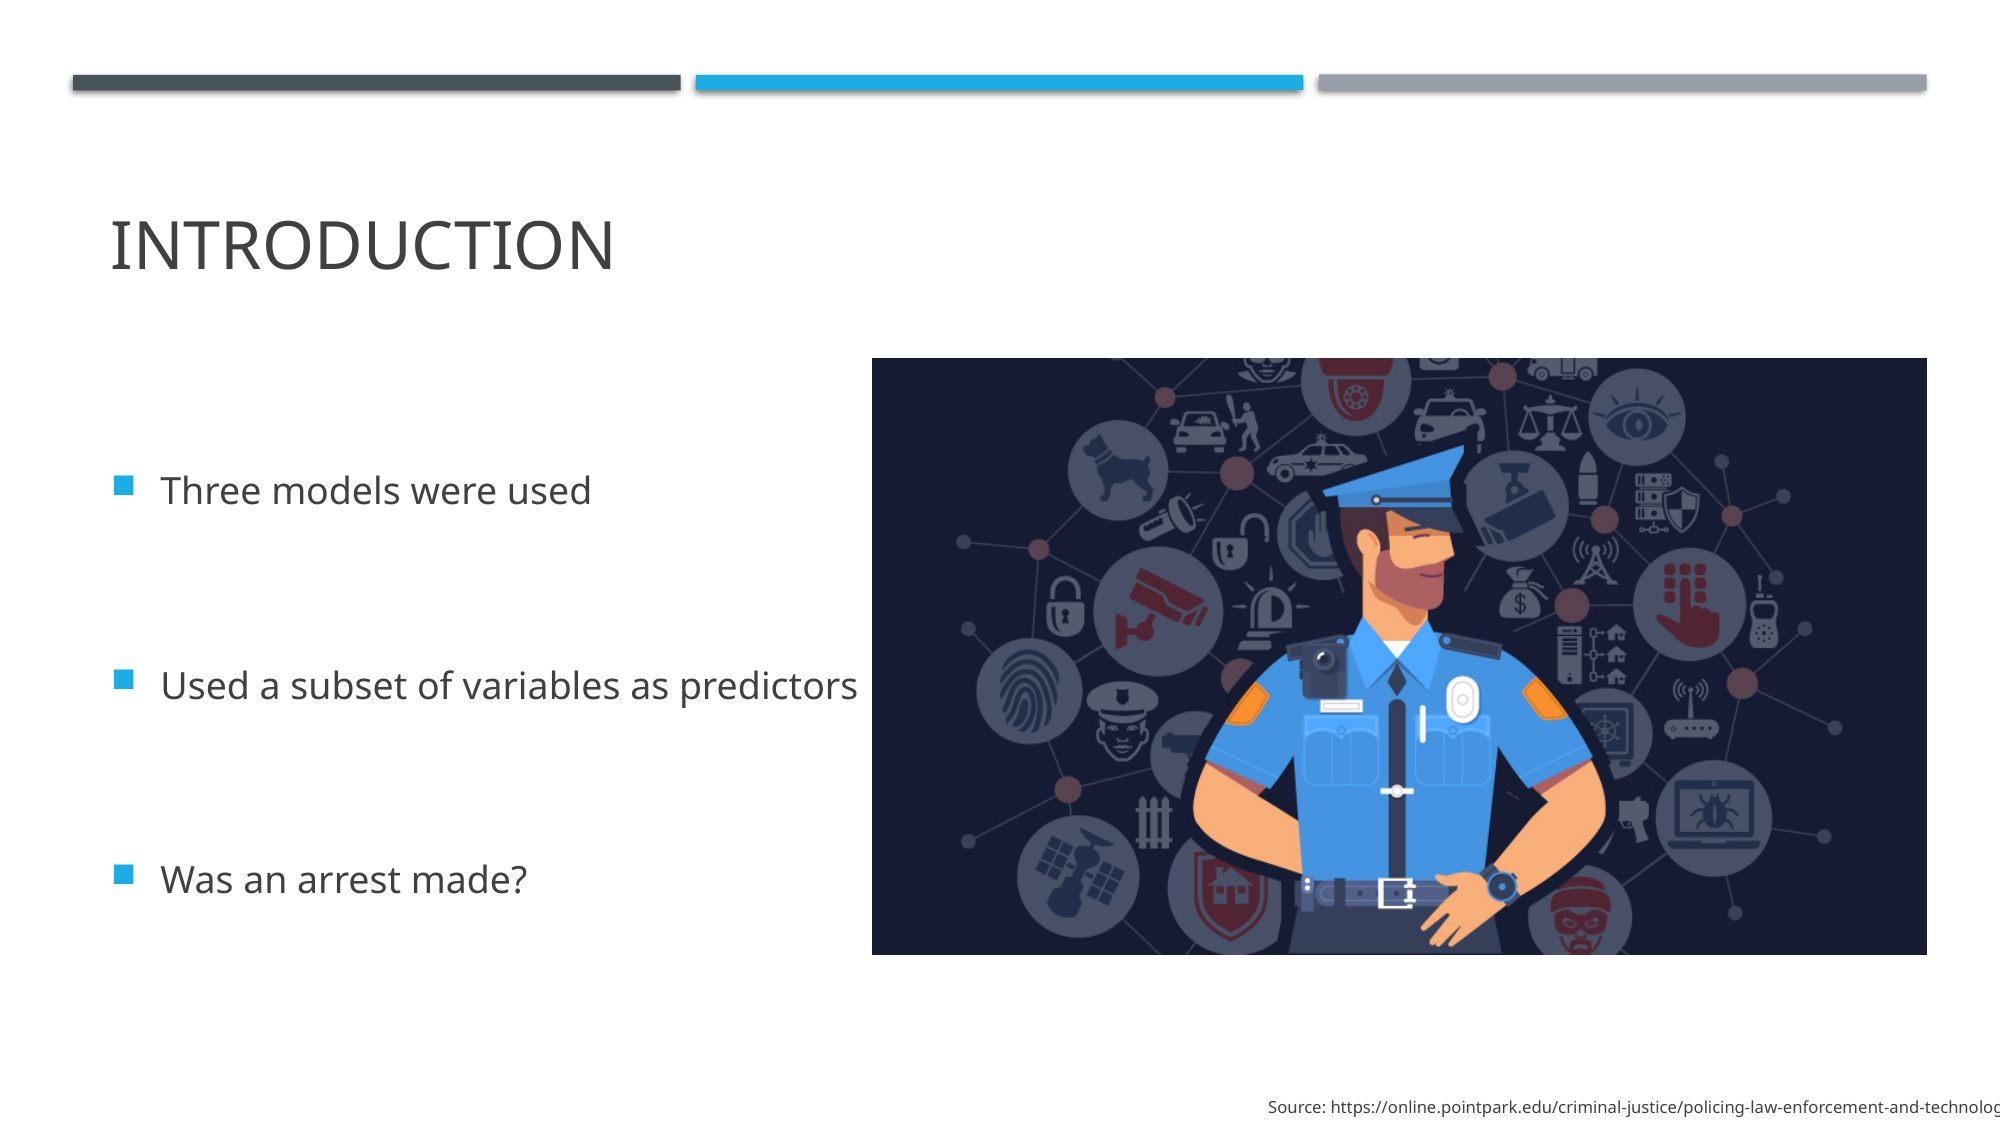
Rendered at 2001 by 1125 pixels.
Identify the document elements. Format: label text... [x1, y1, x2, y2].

picture [871, 357, 1927, 956]
text_box Source: https://online.pointpark.edu/criminal-justice/policing-law-enforcement-and-technology/ [1253, 1089, 2000, 1125]
list Three models were used Used a subset of variables as predictors Was an arrest made? [95, 383, 976, 981]
title Introduction [95, 115, 1905, 291]
